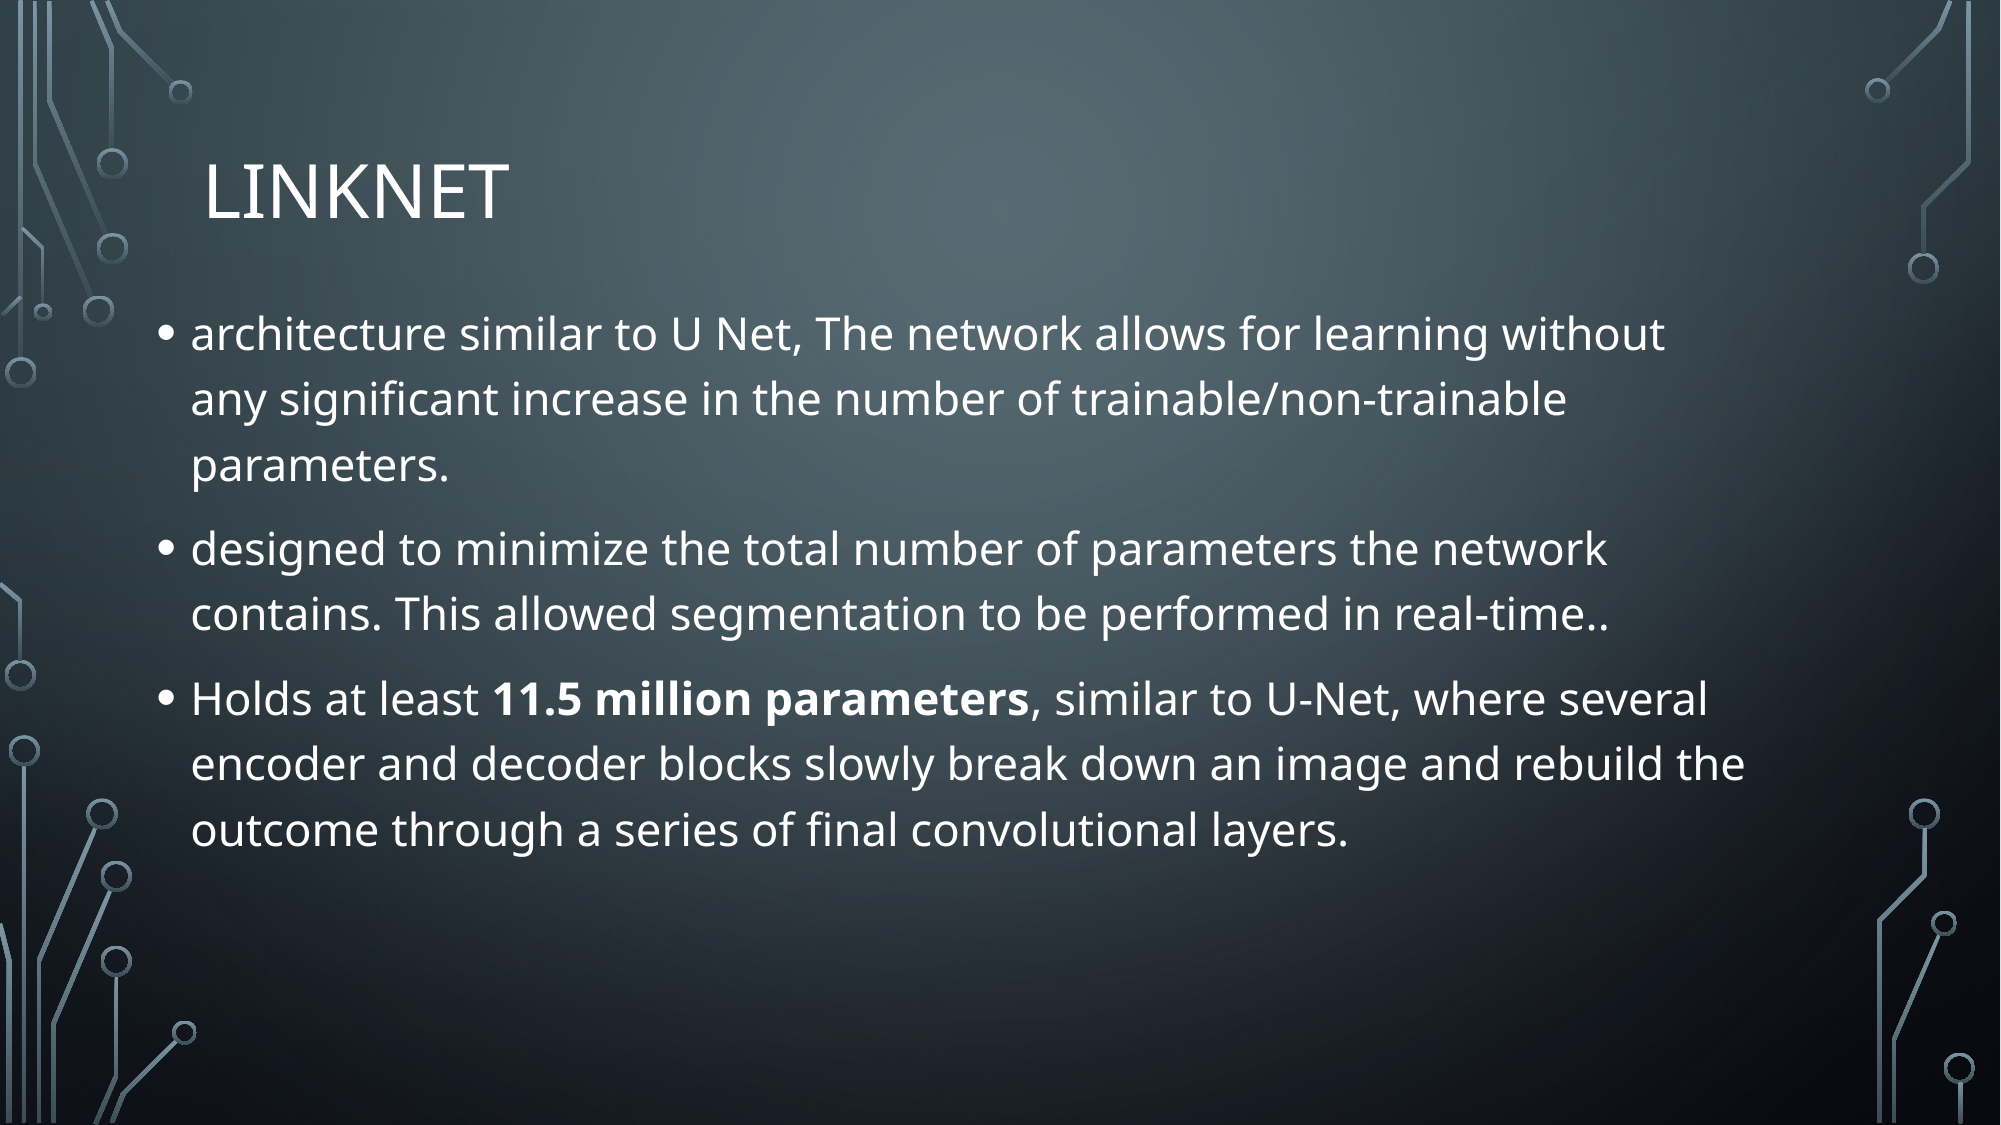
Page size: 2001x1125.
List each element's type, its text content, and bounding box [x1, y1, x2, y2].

title LinkNet [187, 101, 1813, 287]
list architecture similar to U Net, The network allows for learning without any significant increase in the number of trainable/non-trainable parameters. designed to minimize the total number of parameters the network contains. This allowed segmentation to be performed in real-time.. Holds at least 11.5 million parameters, similar to U-Net, where several encoder and decoder blocks slowly break down an image and rebuild the outcome through a series of final convolutional layers. [141, 286, 1767, 868]
